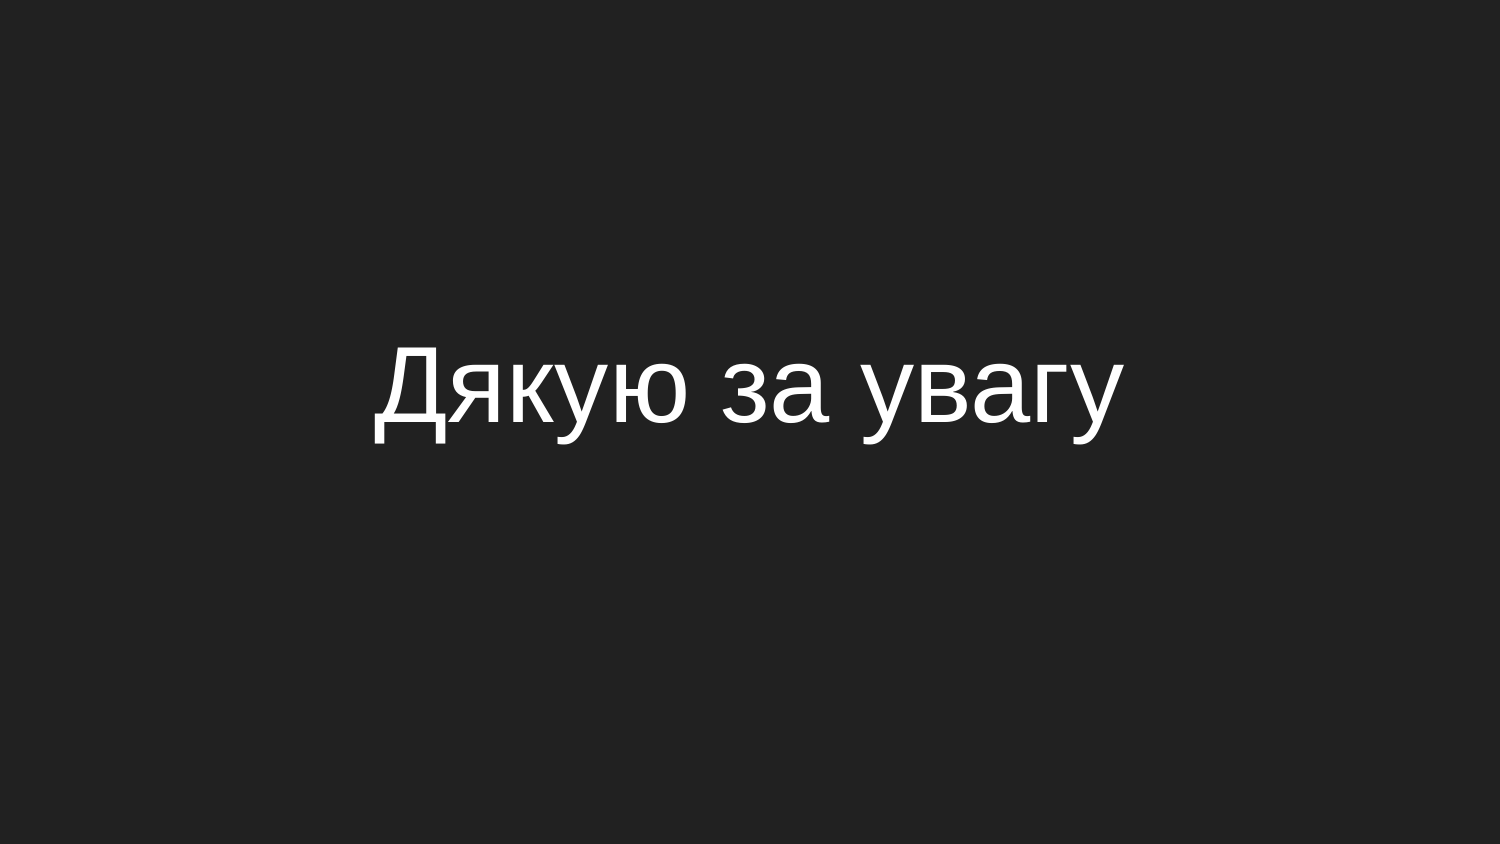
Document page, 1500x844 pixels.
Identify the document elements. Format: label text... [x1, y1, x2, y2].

title Дякую за увагу [51, 122, 1449, 459]
